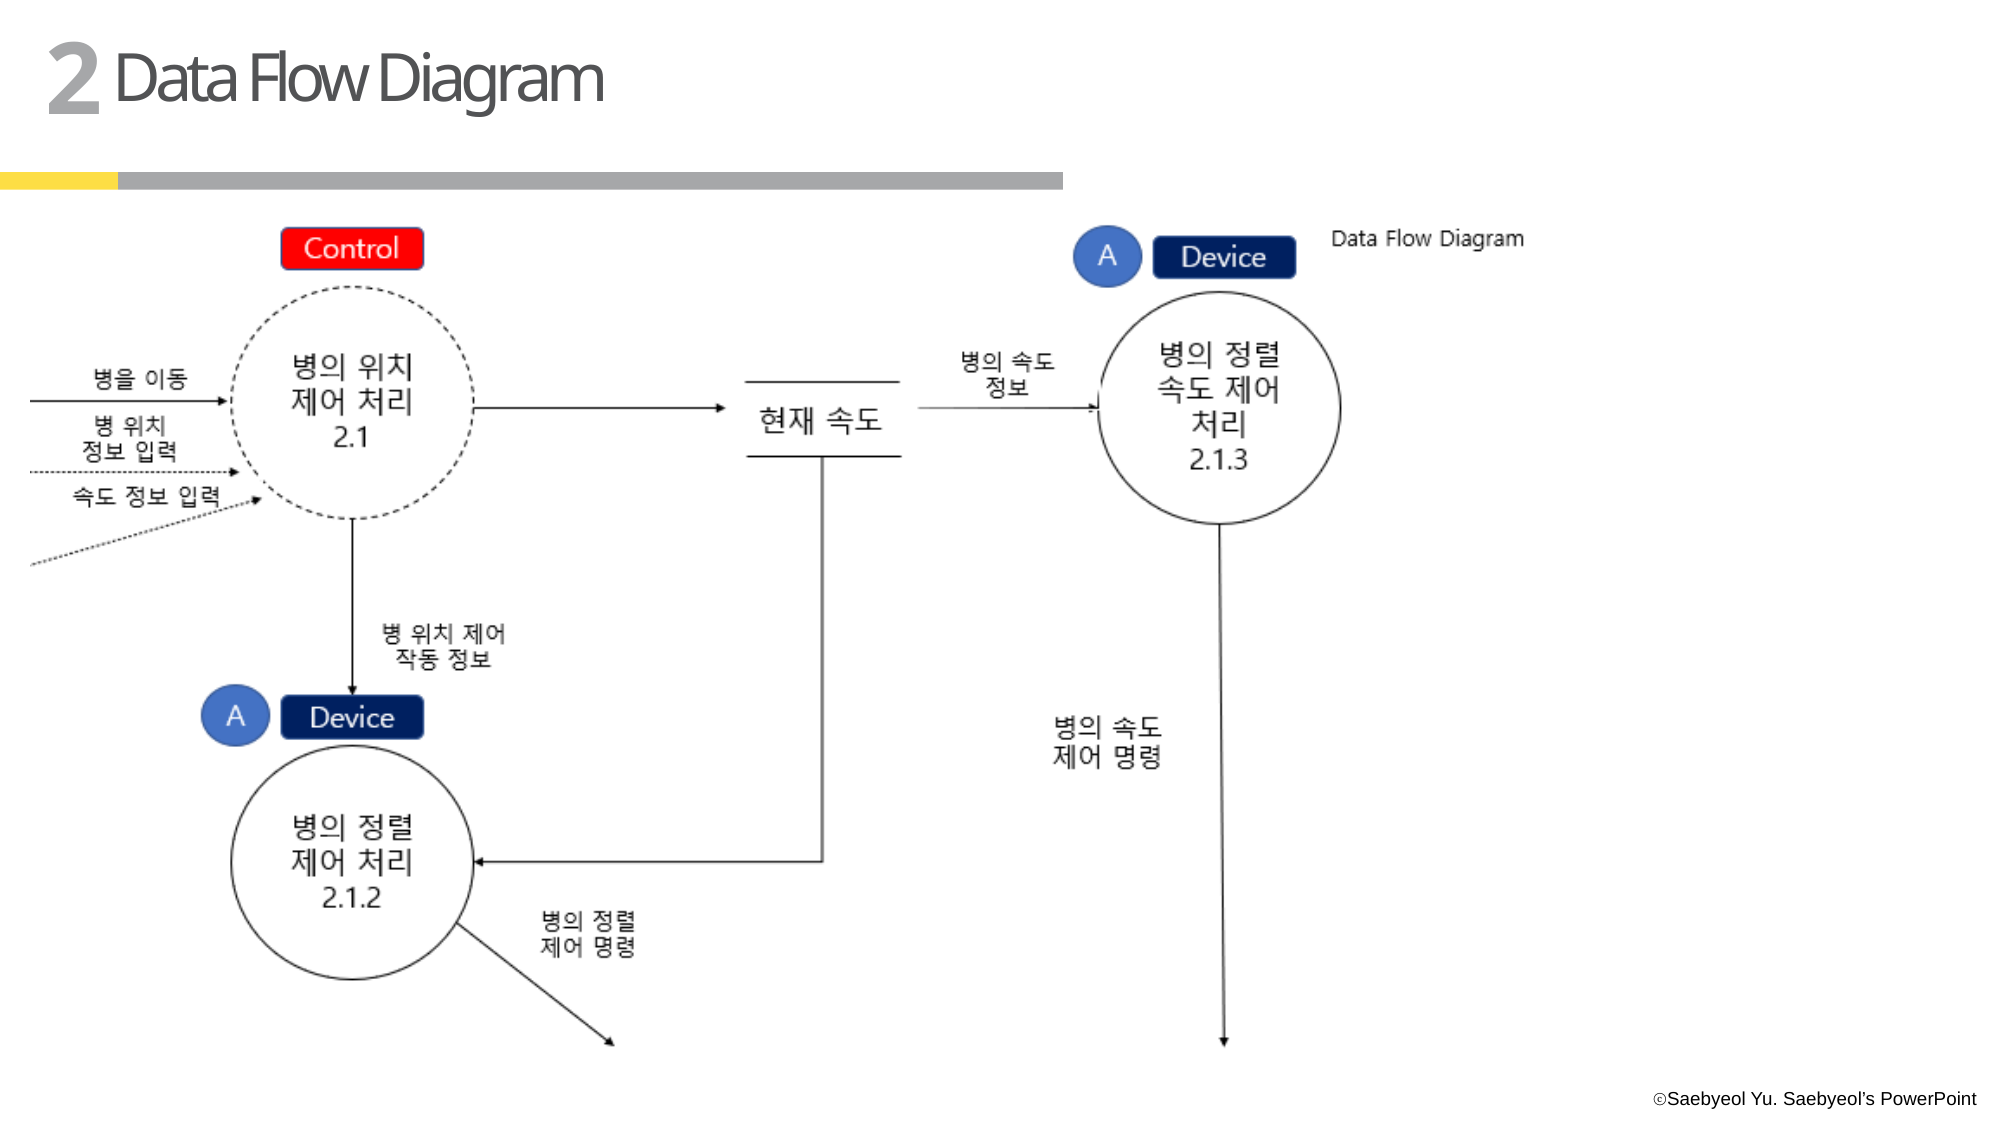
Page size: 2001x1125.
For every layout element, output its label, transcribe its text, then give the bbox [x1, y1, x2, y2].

text_box 2 [30, 7, 118, 143]
text_box [0, 171, 119, 191]
picture [30, 217, 1540, 1050]
text_box [119, 171, 1064, 191]
text_box Data Flow Diagram [118, 27, 624, 123]
